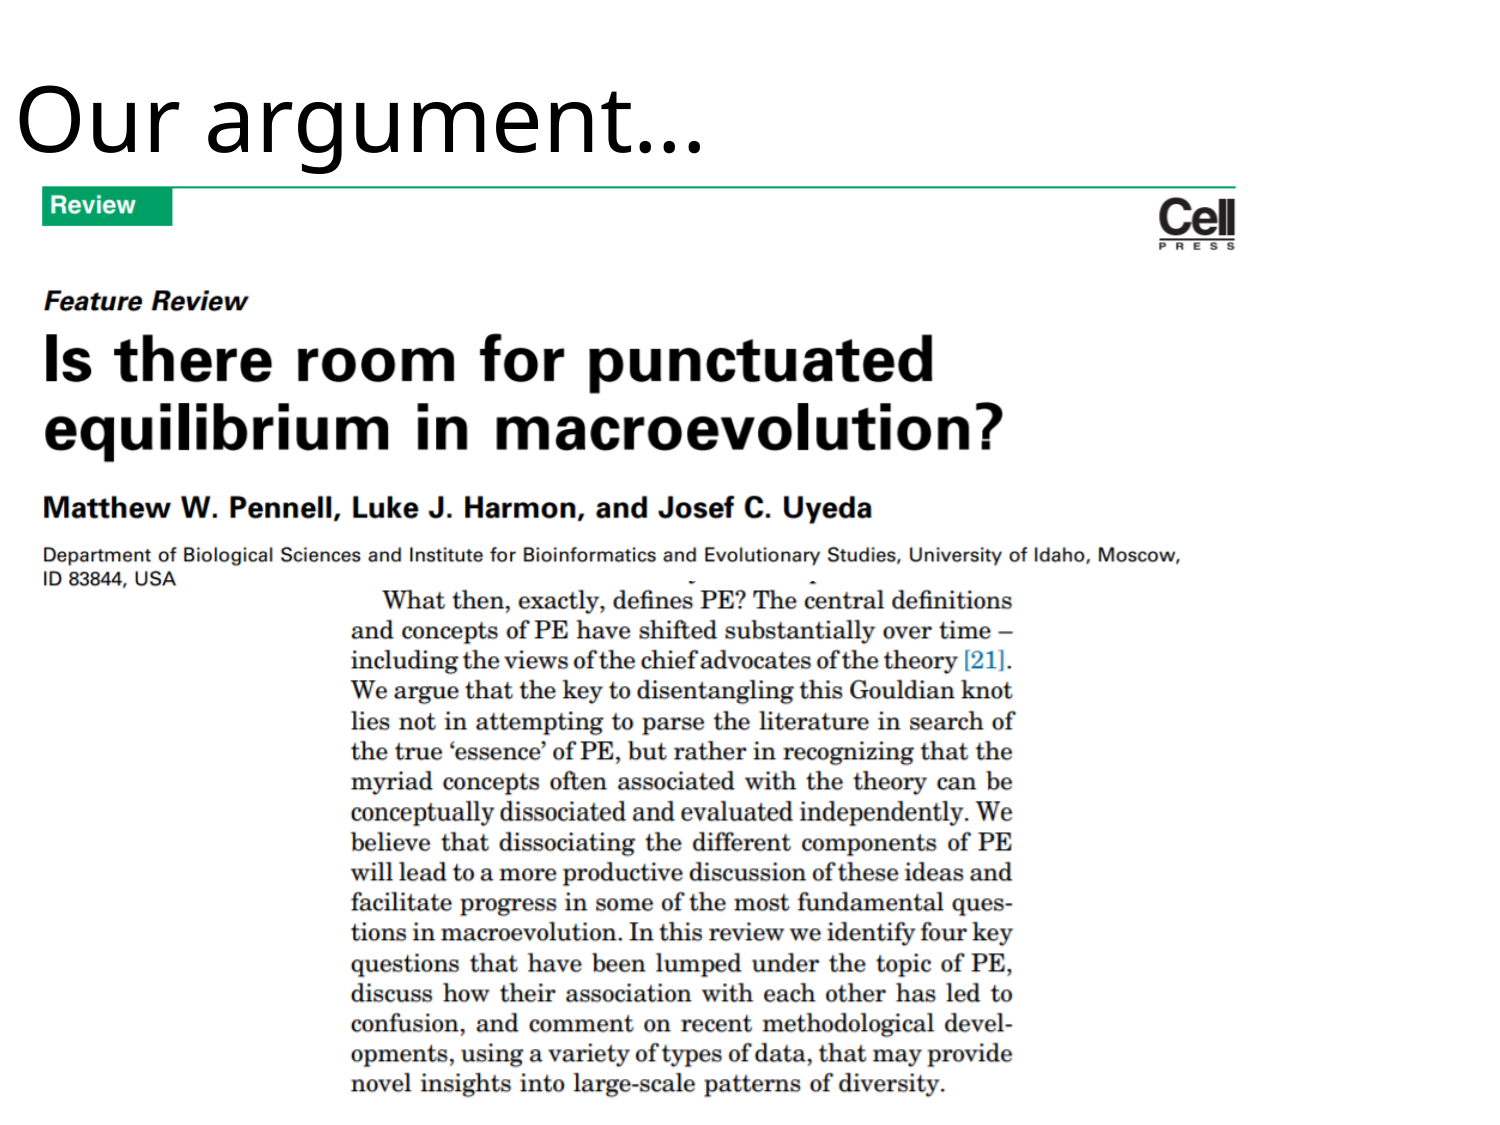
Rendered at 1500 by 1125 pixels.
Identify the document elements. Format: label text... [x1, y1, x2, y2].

title Our argument... [0, 13, 1294, 232]
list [15, 179, 1278, 629]
picture [334, 581, 1036, 1120]
